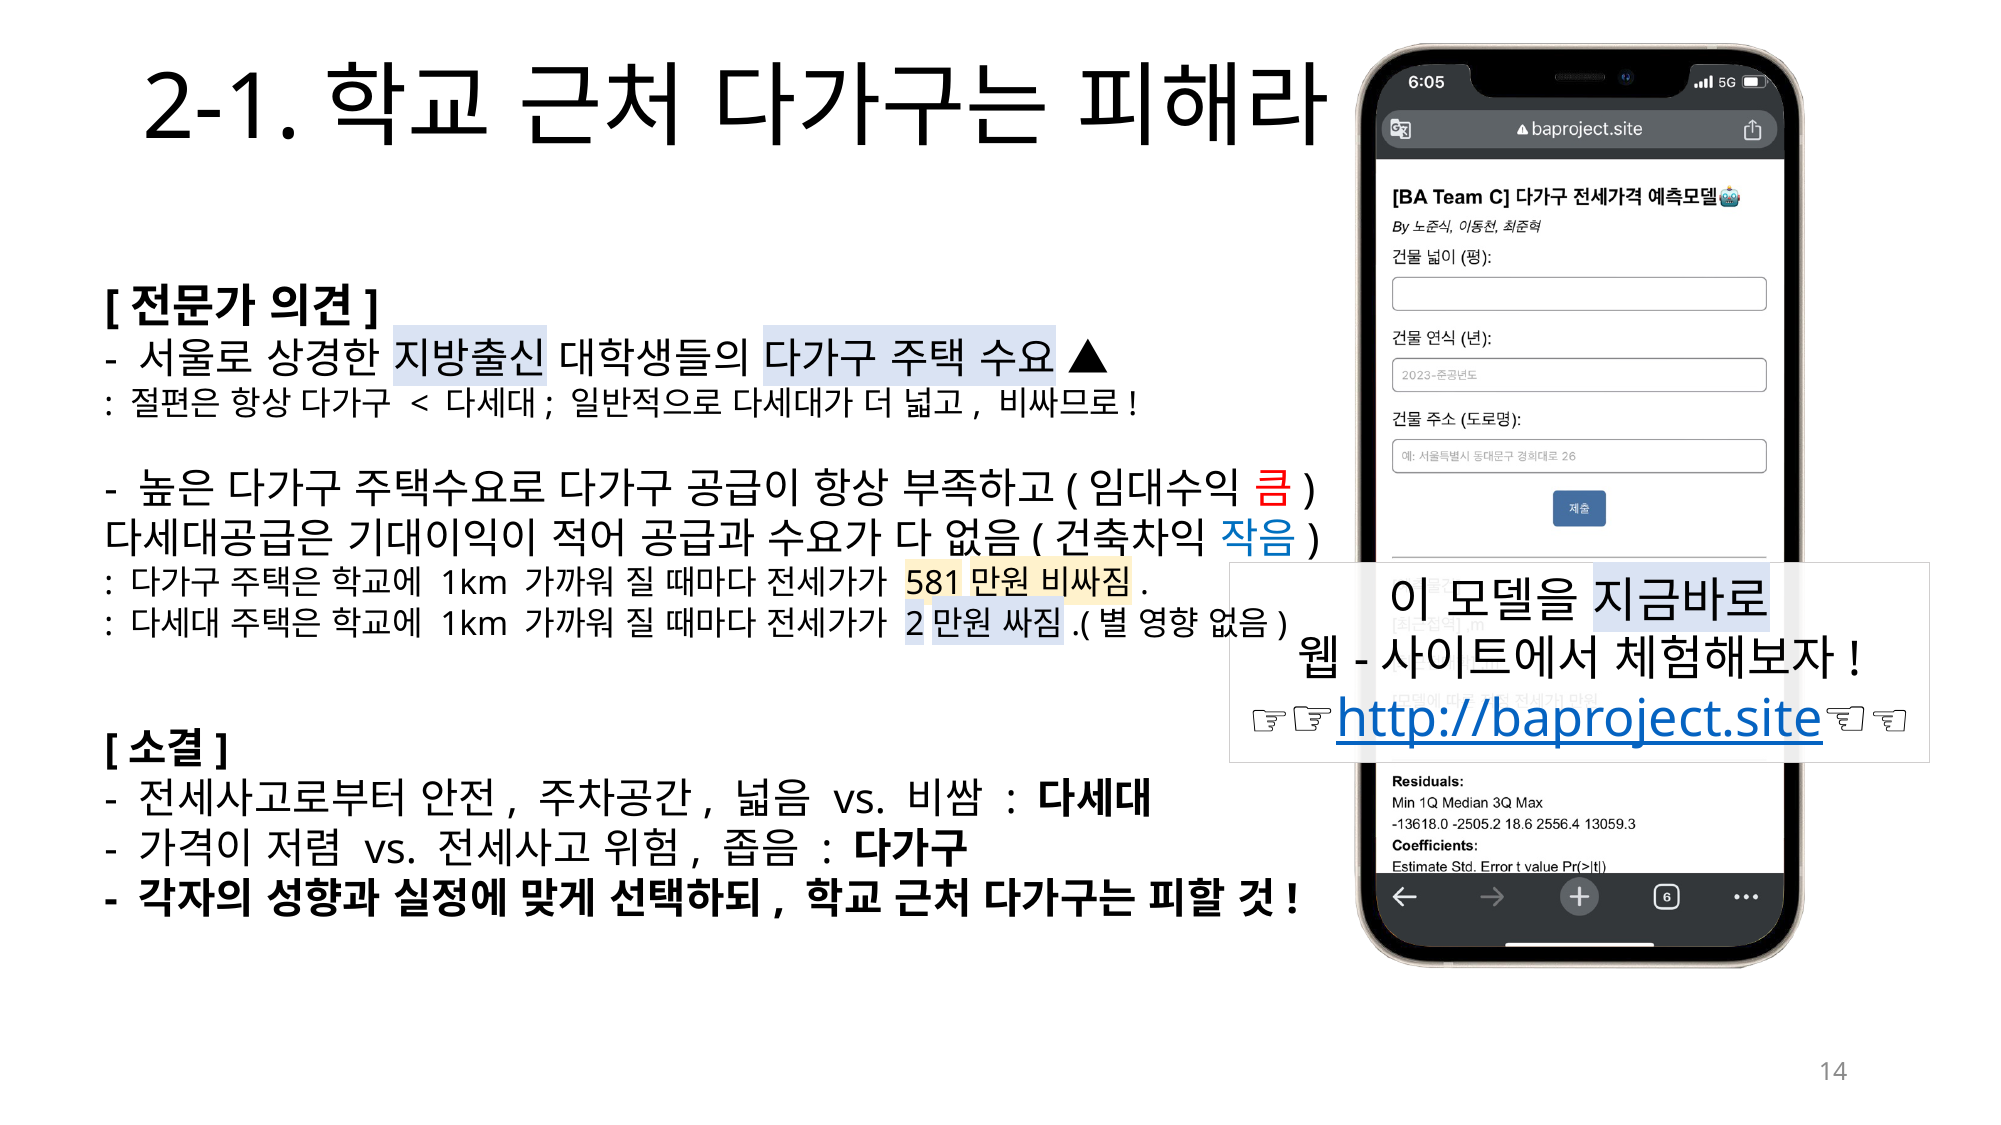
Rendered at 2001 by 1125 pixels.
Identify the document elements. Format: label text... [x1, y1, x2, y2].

picture [1344, 23, 1815, 989]
text_box 이 모델을 지금바로 웹-사이트에서 체험해보자! ☞☞http://baproject.site☜☜ [1815, 562, 1930, 763]
slide_number 14 [1412, 1042, 1863, 1103]
text_box [전문가 의견] - 서울로 상경한 지방출신 대학생들의 다가구 주택 수요 ▲ : 절편은 항상 다가구 < 다세대; 일반적으로 다세대가 더 넓고, 비싸므로! - 높은 다가구 주택수요로 다가구 공급이 항상 부족하고(임대수익 큼) 다세대공급은 기대이익이 적어 공급과 수요가 다 없음(건축차익 작음) : 다가구 주택은 학교에 1km 가까워 질 때마다 전세가가 581만원 비싸짐. : 다세대 주택은 학교에 1km 가까워 질 때마다 전세가가 2만원 싸짐.(별 영향 없음) [소결] - 전세사고로부터 안전, 주차공간, 넓음 vs. 비쌈 : 다세대 - 가격이 저렴 vs. 전세사고 위험, 좁음 : 다가구 - 각자의 성향과 실정에 맞게 선택하되, 학교 근처 다가구는 피할 것! [89, 269, 1344, 929]
title 2-1.학교 근처 다가구는 피해라 [127, 0, 1877, 218]
